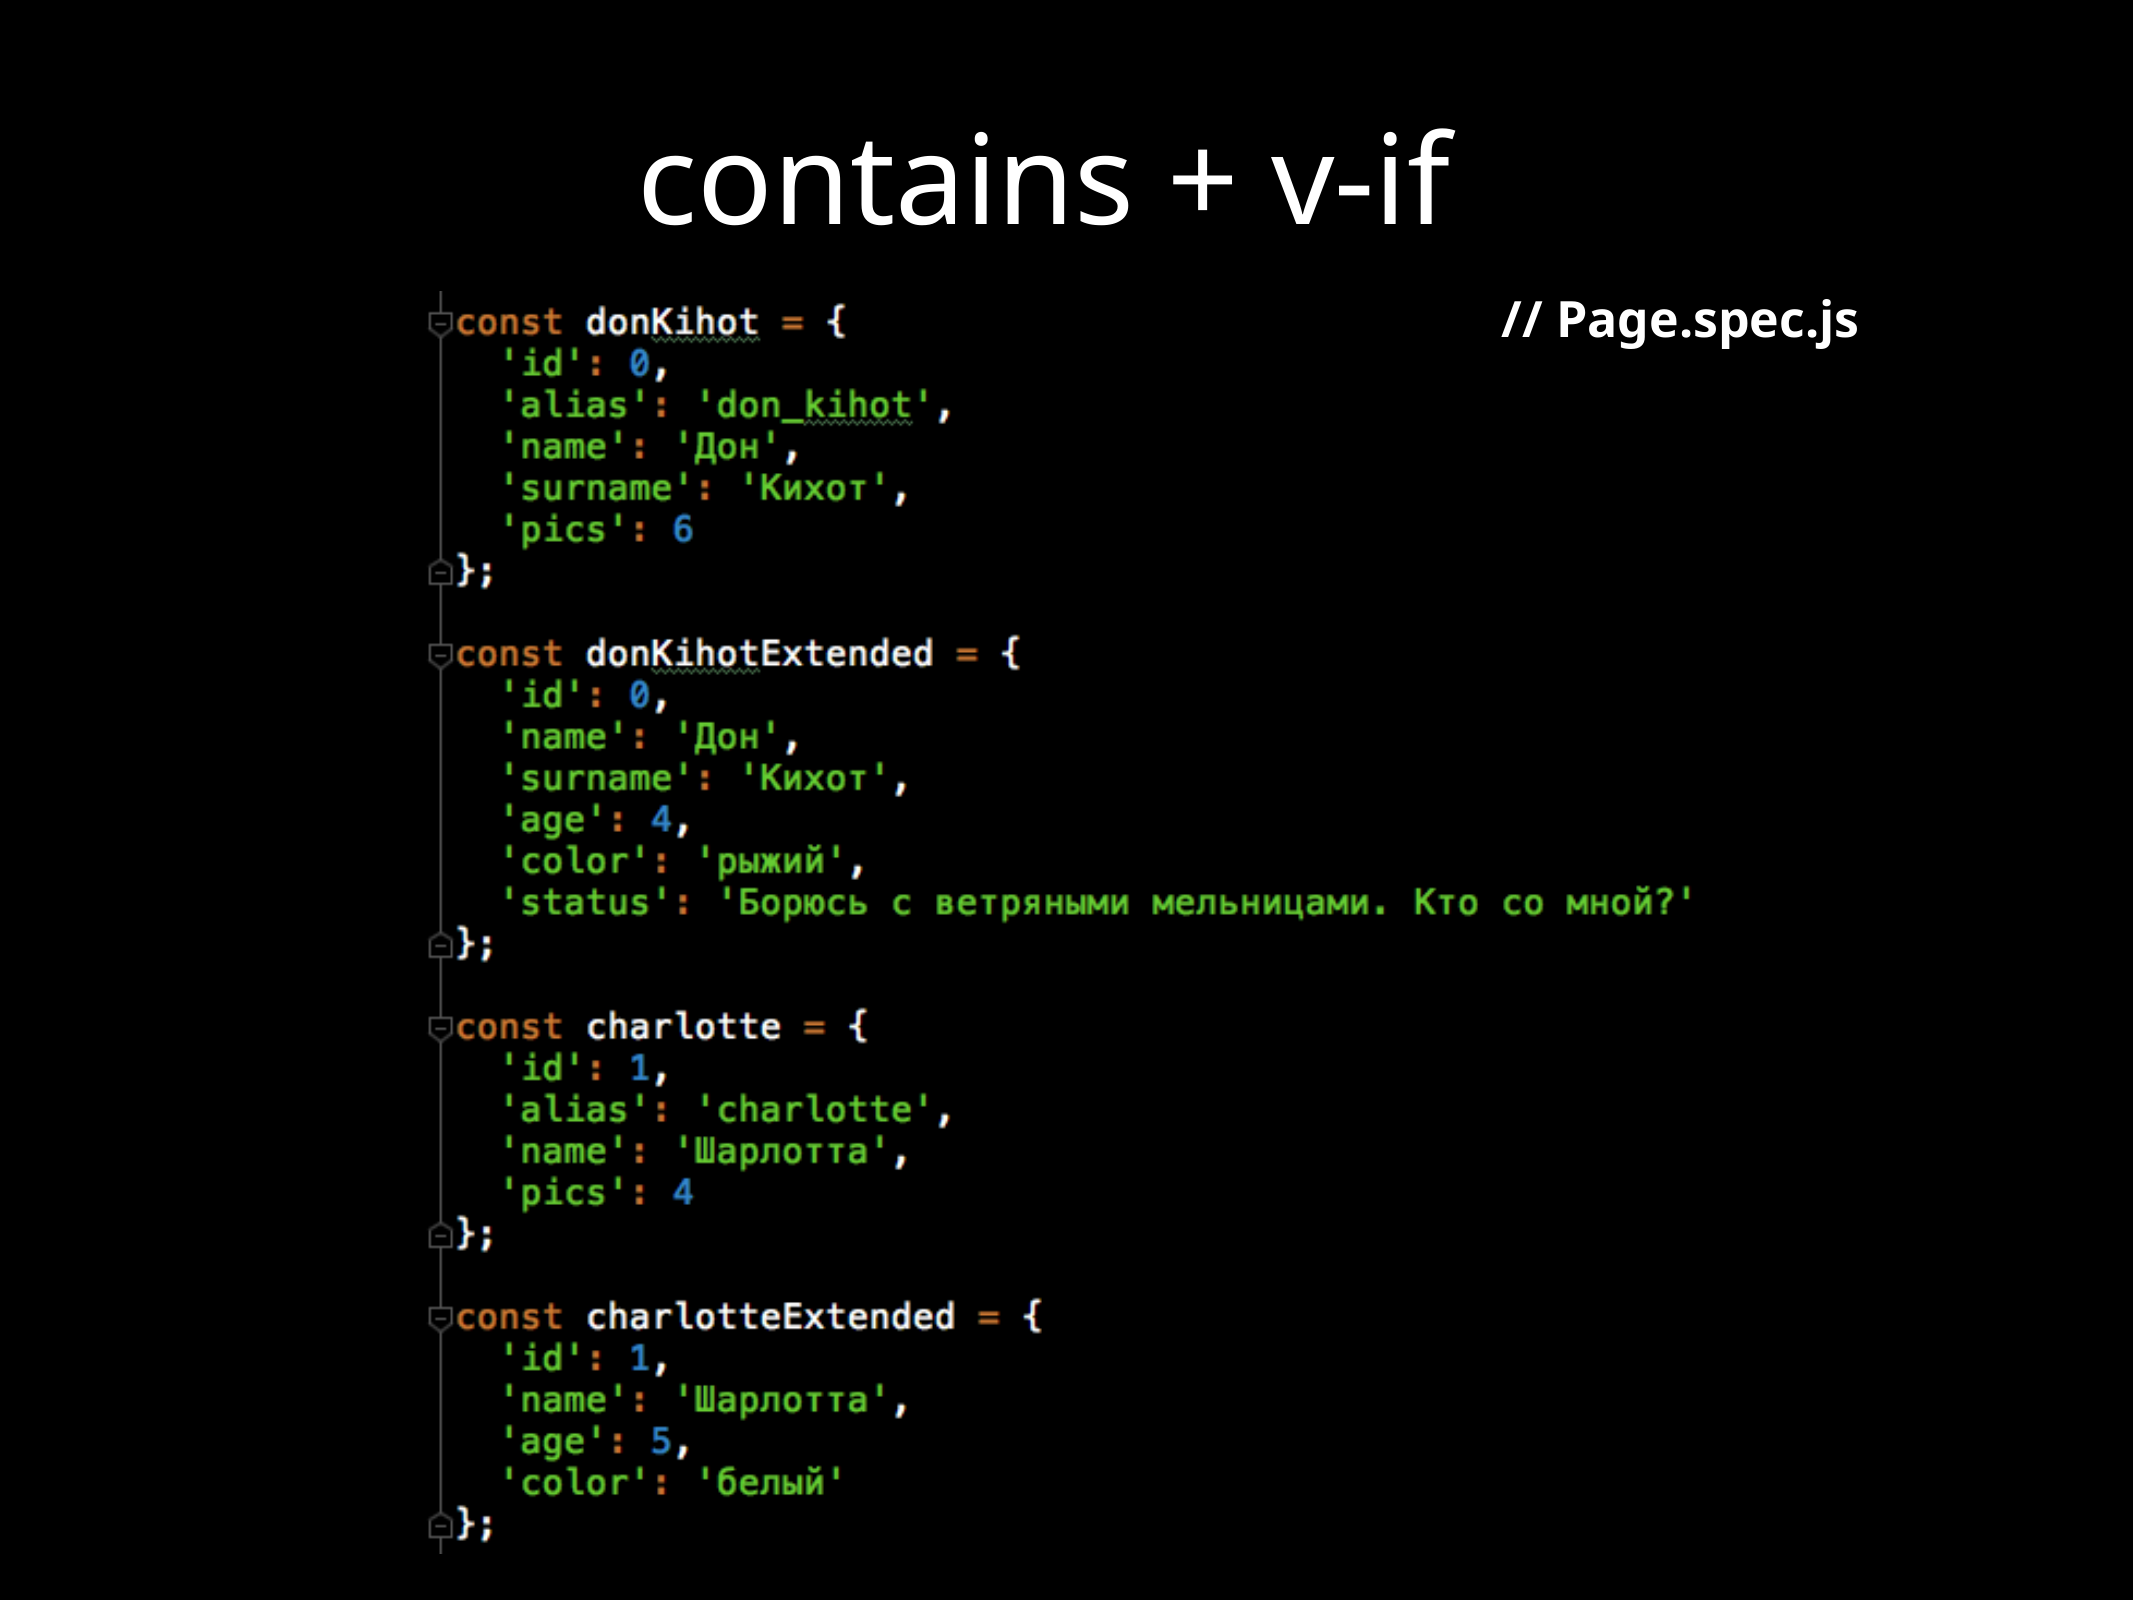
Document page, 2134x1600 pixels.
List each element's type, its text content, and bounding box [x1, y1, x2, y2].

text_box // Page.spec.js [1493, 279, 1868, 357]
title сontains + v-if [201, 84, 1920, 259]
picture [400, 291, 1720, 1554]
